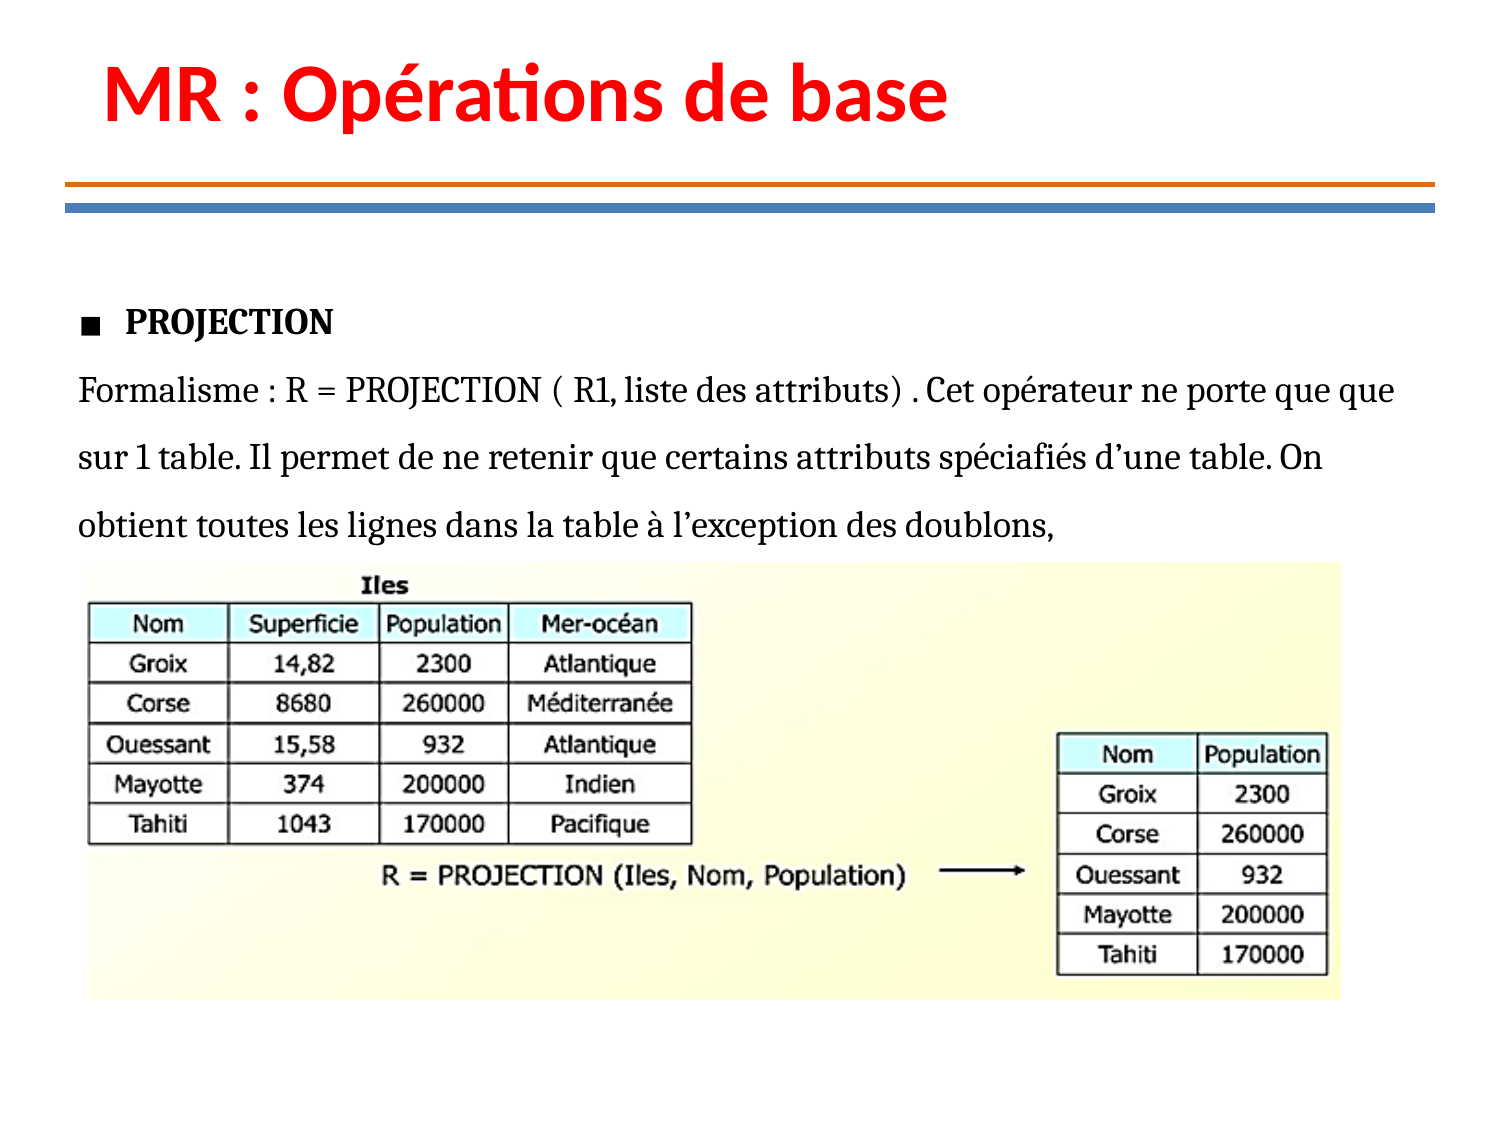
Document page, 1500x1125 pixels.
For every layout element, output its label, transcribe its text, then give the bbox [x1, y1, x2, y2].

text_box PROJECTION Formalisme : R = PROJECTION ( R1, liste des attributs) . Cet opérateur ne porte que que sur 1 table. Il permet de ne retenir que certains attributs spéciafiés d’une table. On obtient toutes les lignes dans la table à l’exception des doublons, [63, 267, 1436, 692]
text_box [64, 184, 1436, 209]
text_box MR : Opérations de base [87, 30, 1435, 146]
picture [87, 562, 1341, 1000]
